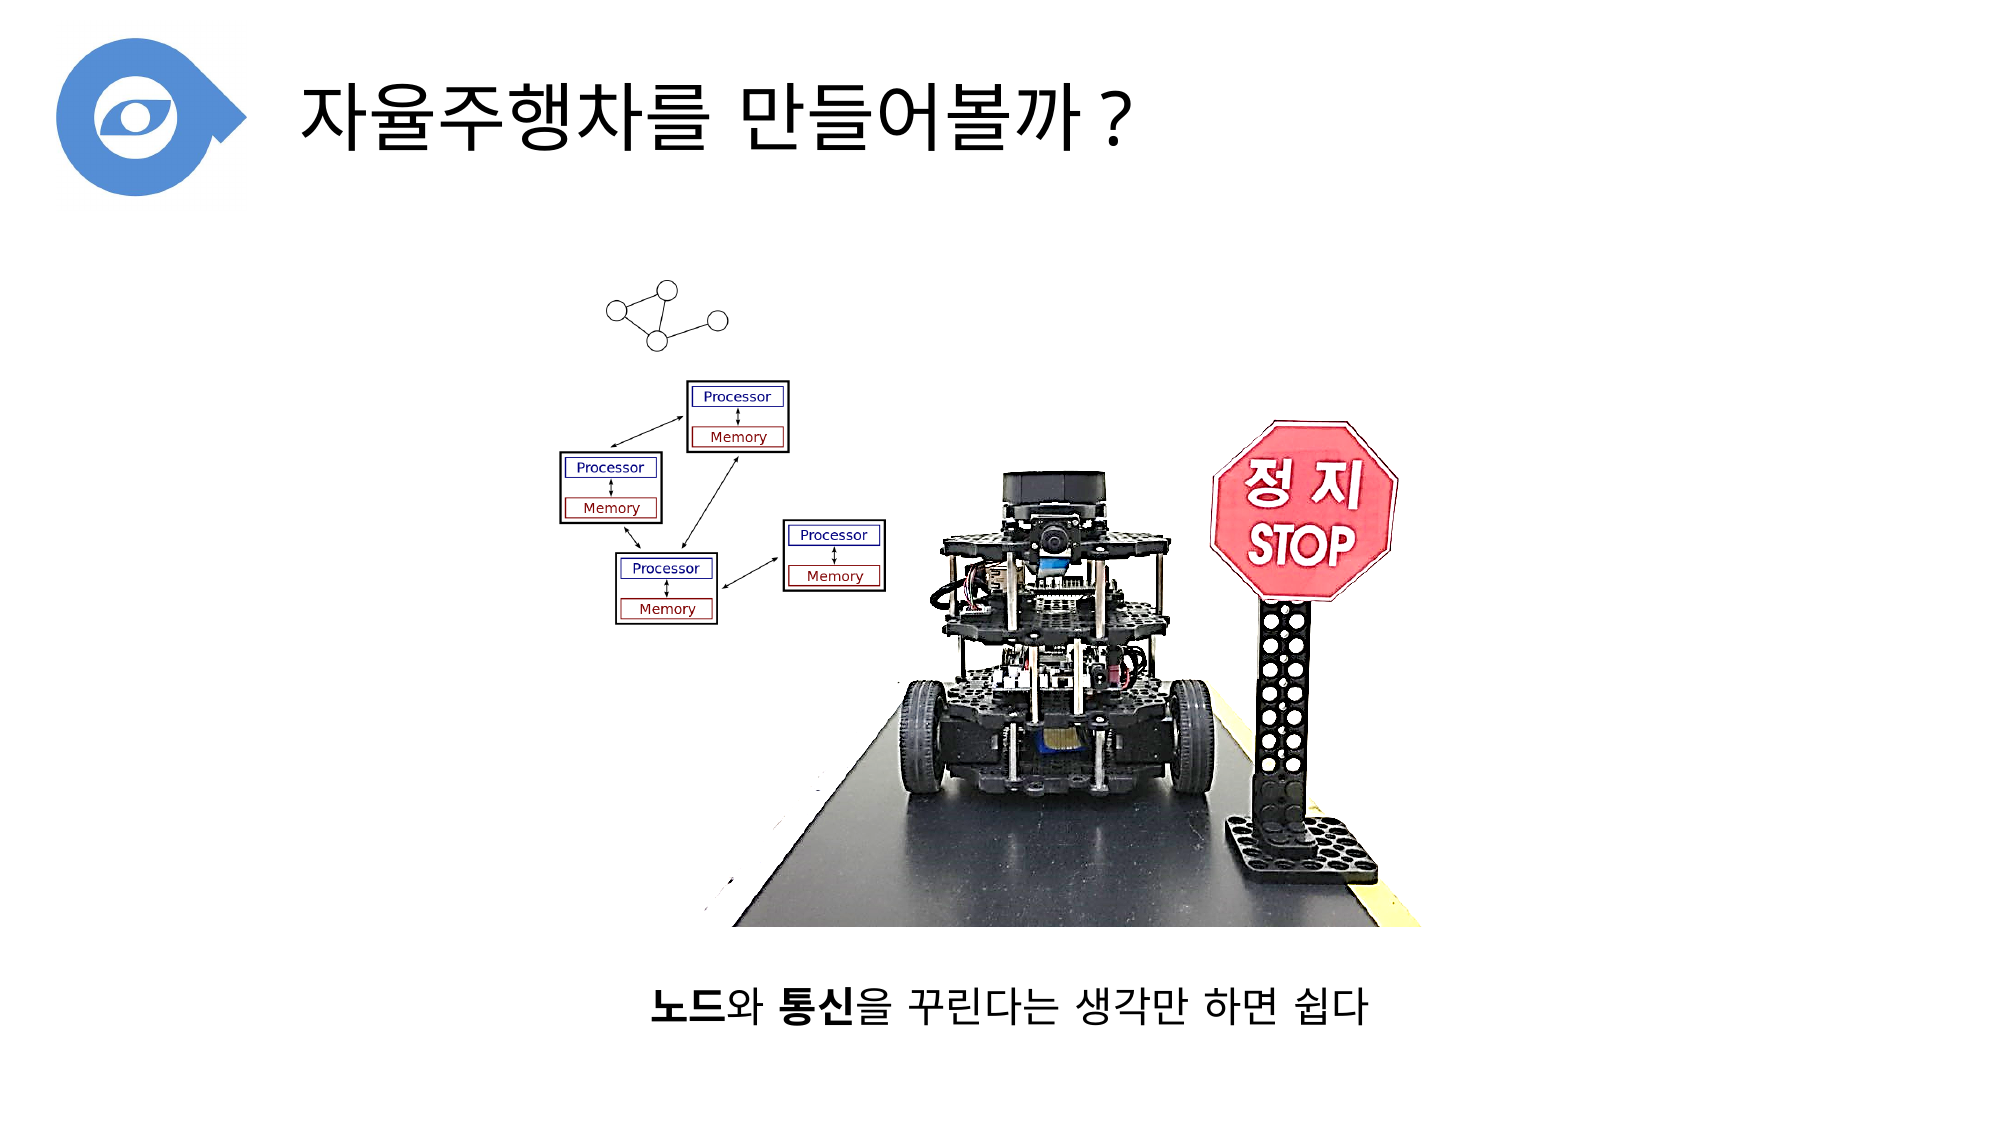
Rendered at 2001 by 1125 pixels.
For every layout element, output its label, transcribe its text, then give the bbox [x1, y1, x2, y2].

picture [56, 20, 247, 212]
text_box 노드와 통신을 꾸린다는 생각만 하면 쉽다 [523, 973, 1497, 1056]
picture [552, 269, 1482, 927]
text_box 자율주행차를 만들어볼까? [284, 62, 453, 168]
